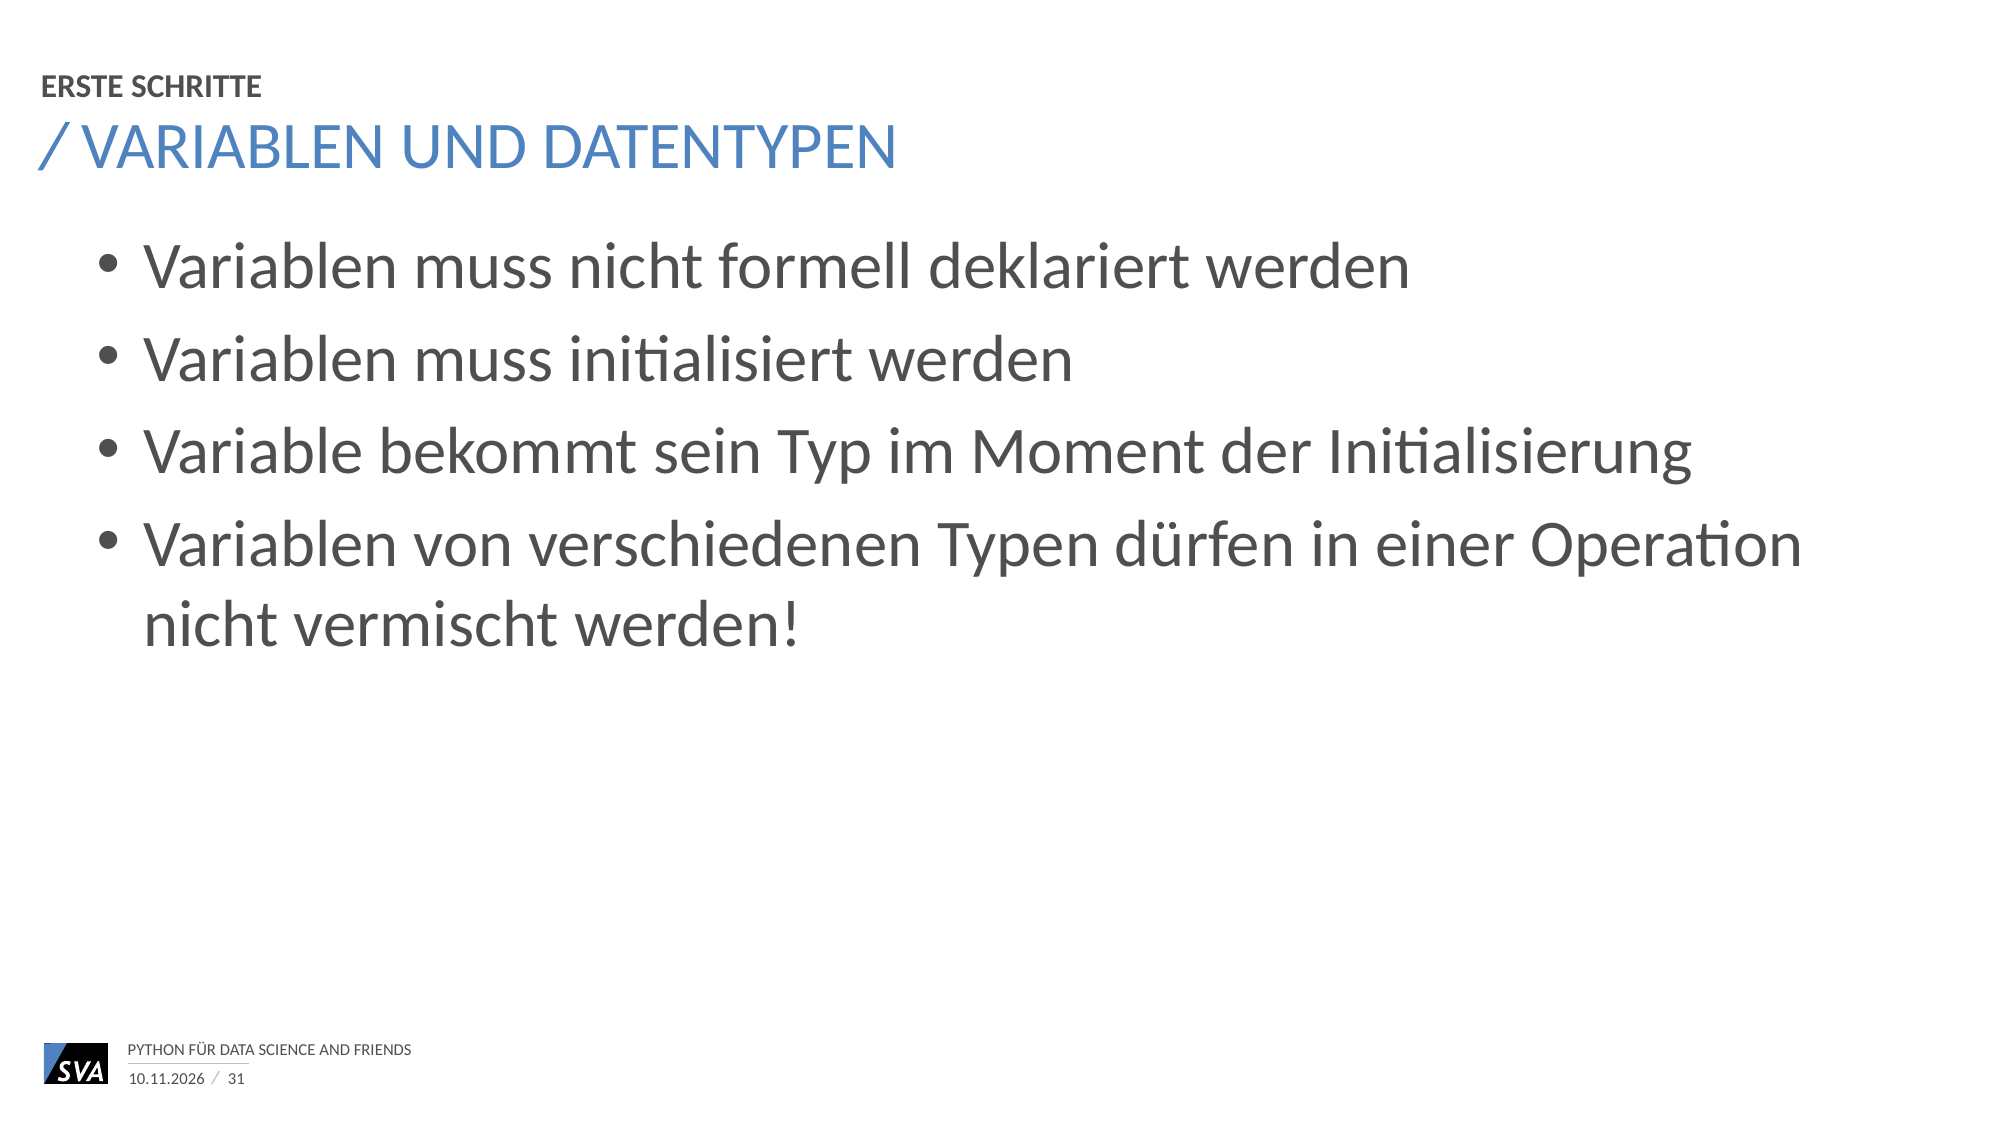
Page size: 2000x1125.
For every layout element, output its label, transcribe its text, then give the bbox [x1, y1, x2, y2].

subtitle Erste Schritte [40, 63, 1652, 105]
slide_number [128, 1068, 207, 1087]
slide_number 31 [227, 1068, 261, 1087]
title Variablen und Datentypen [37, 107, 1957, 209]
footer Python für Data Science and Friends [127, 1041, 1297, 1059]
list Variablen muss nicht formell deklariert werden Variablen muss initialisiert werden Variable bekommt sein Typ im Moment der Initialisierung Variablen von verschiedenen Typen dürfen in einer Operation nicht vermischt werden! [96, 222, 1919, 851]
